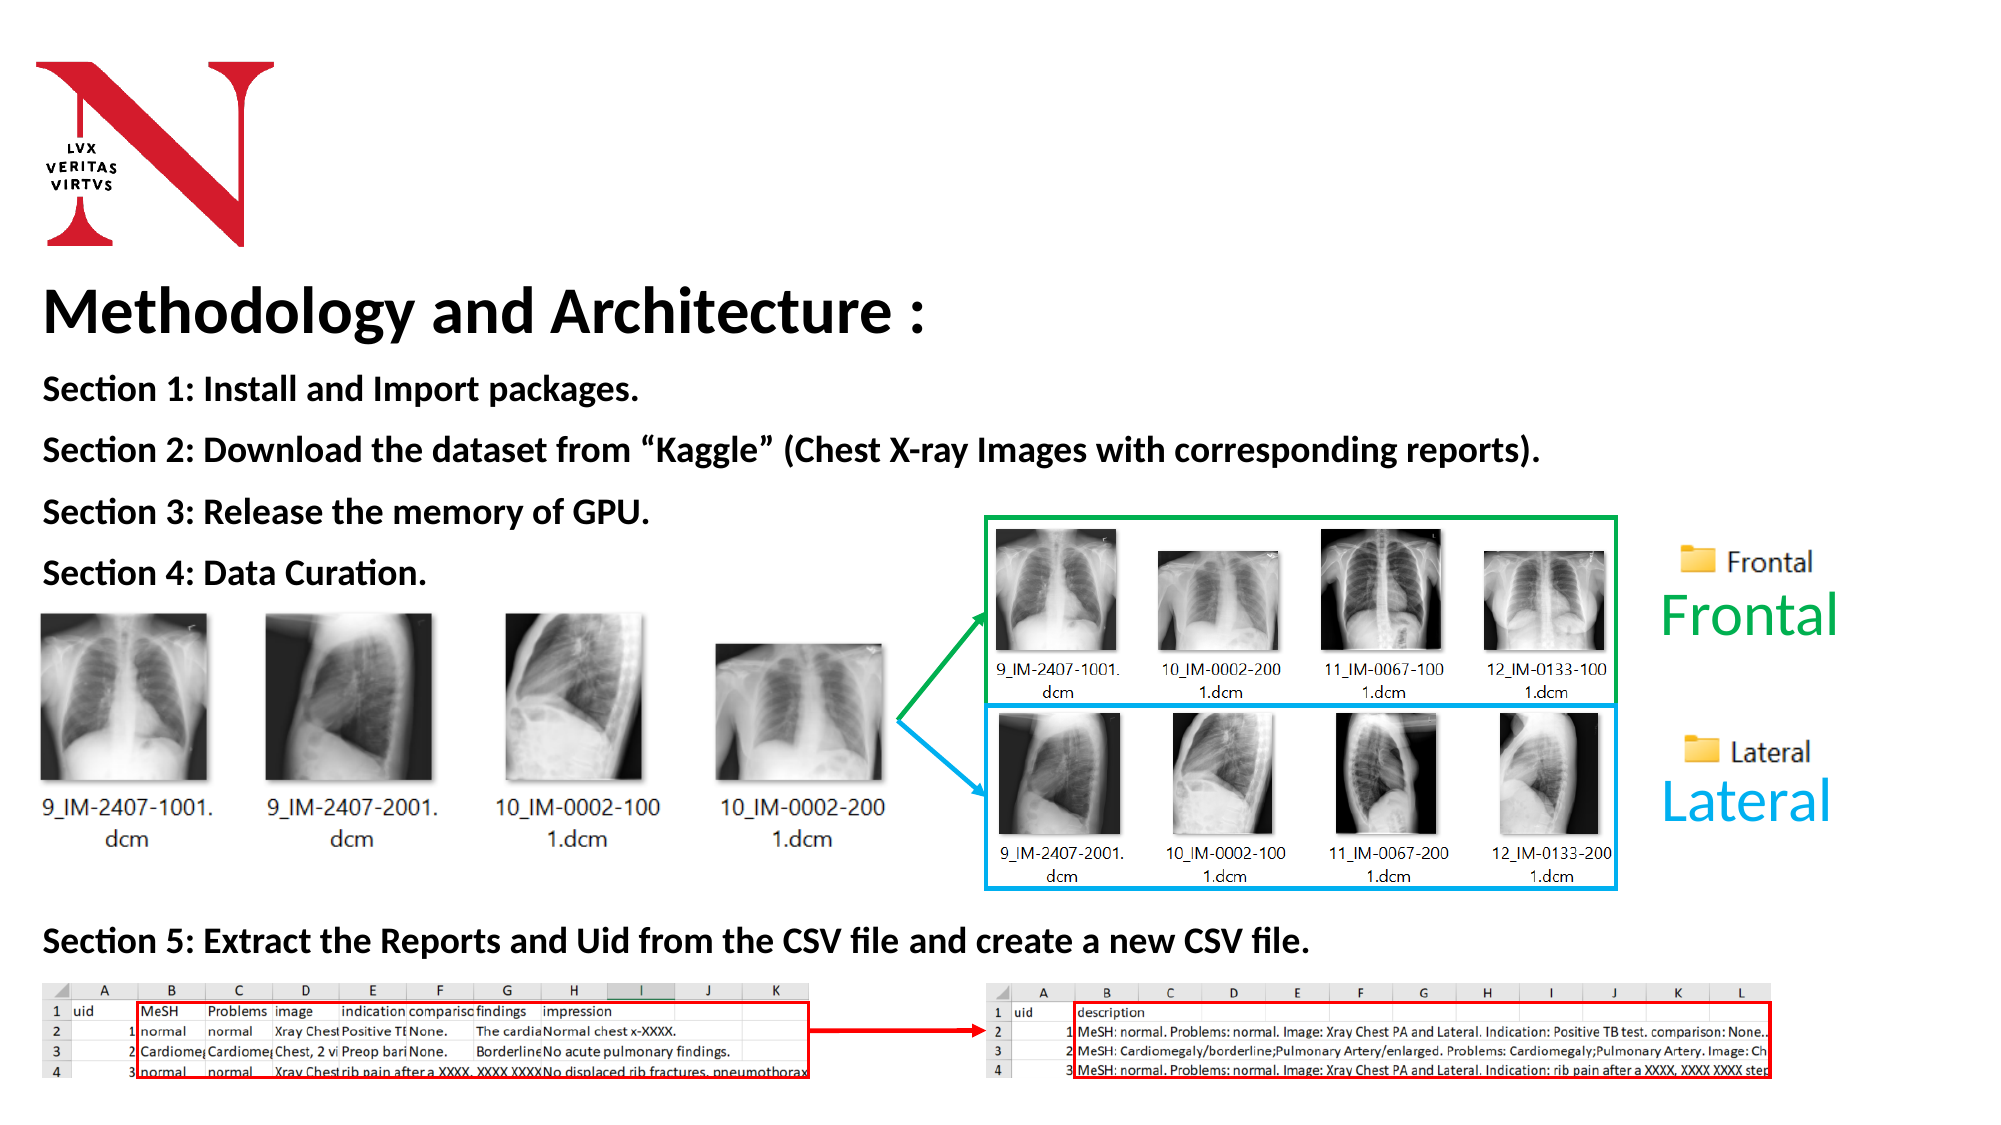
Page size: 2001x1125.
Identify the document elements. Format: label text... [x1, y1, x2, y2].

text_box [897, 720, 987, 798]
text_box Lateral [1645, 751, 1848, 842]
picture [1667, 531, 1826, 582]
picture [42, 983, 809, 1078]
picture [1674, 721, 1819, 772]
picture [0, 0, 309, 309]
picture [989, 709, 1613, 885]
picture [986, 983, 1771, 1078]
picture [27, 596, 898, 857]
subtitle Methodology and Architecture : Section 1: Install and Import packages. Section 2: Download the dataset from “Kaggle” (Chest X-ray Images with corresponding reports). Section 3: Release the memory of GPU. Section 4: Data Curation. Section 5: Extract the Reports and Uid from the CSV file and create a new CSV file. [27, 268, 1974, 1111]
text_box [897, 611, 987, 720]
text_box Frontal [1645, 565, 1856, 656]
picture [986, 517, 1617, 702]
